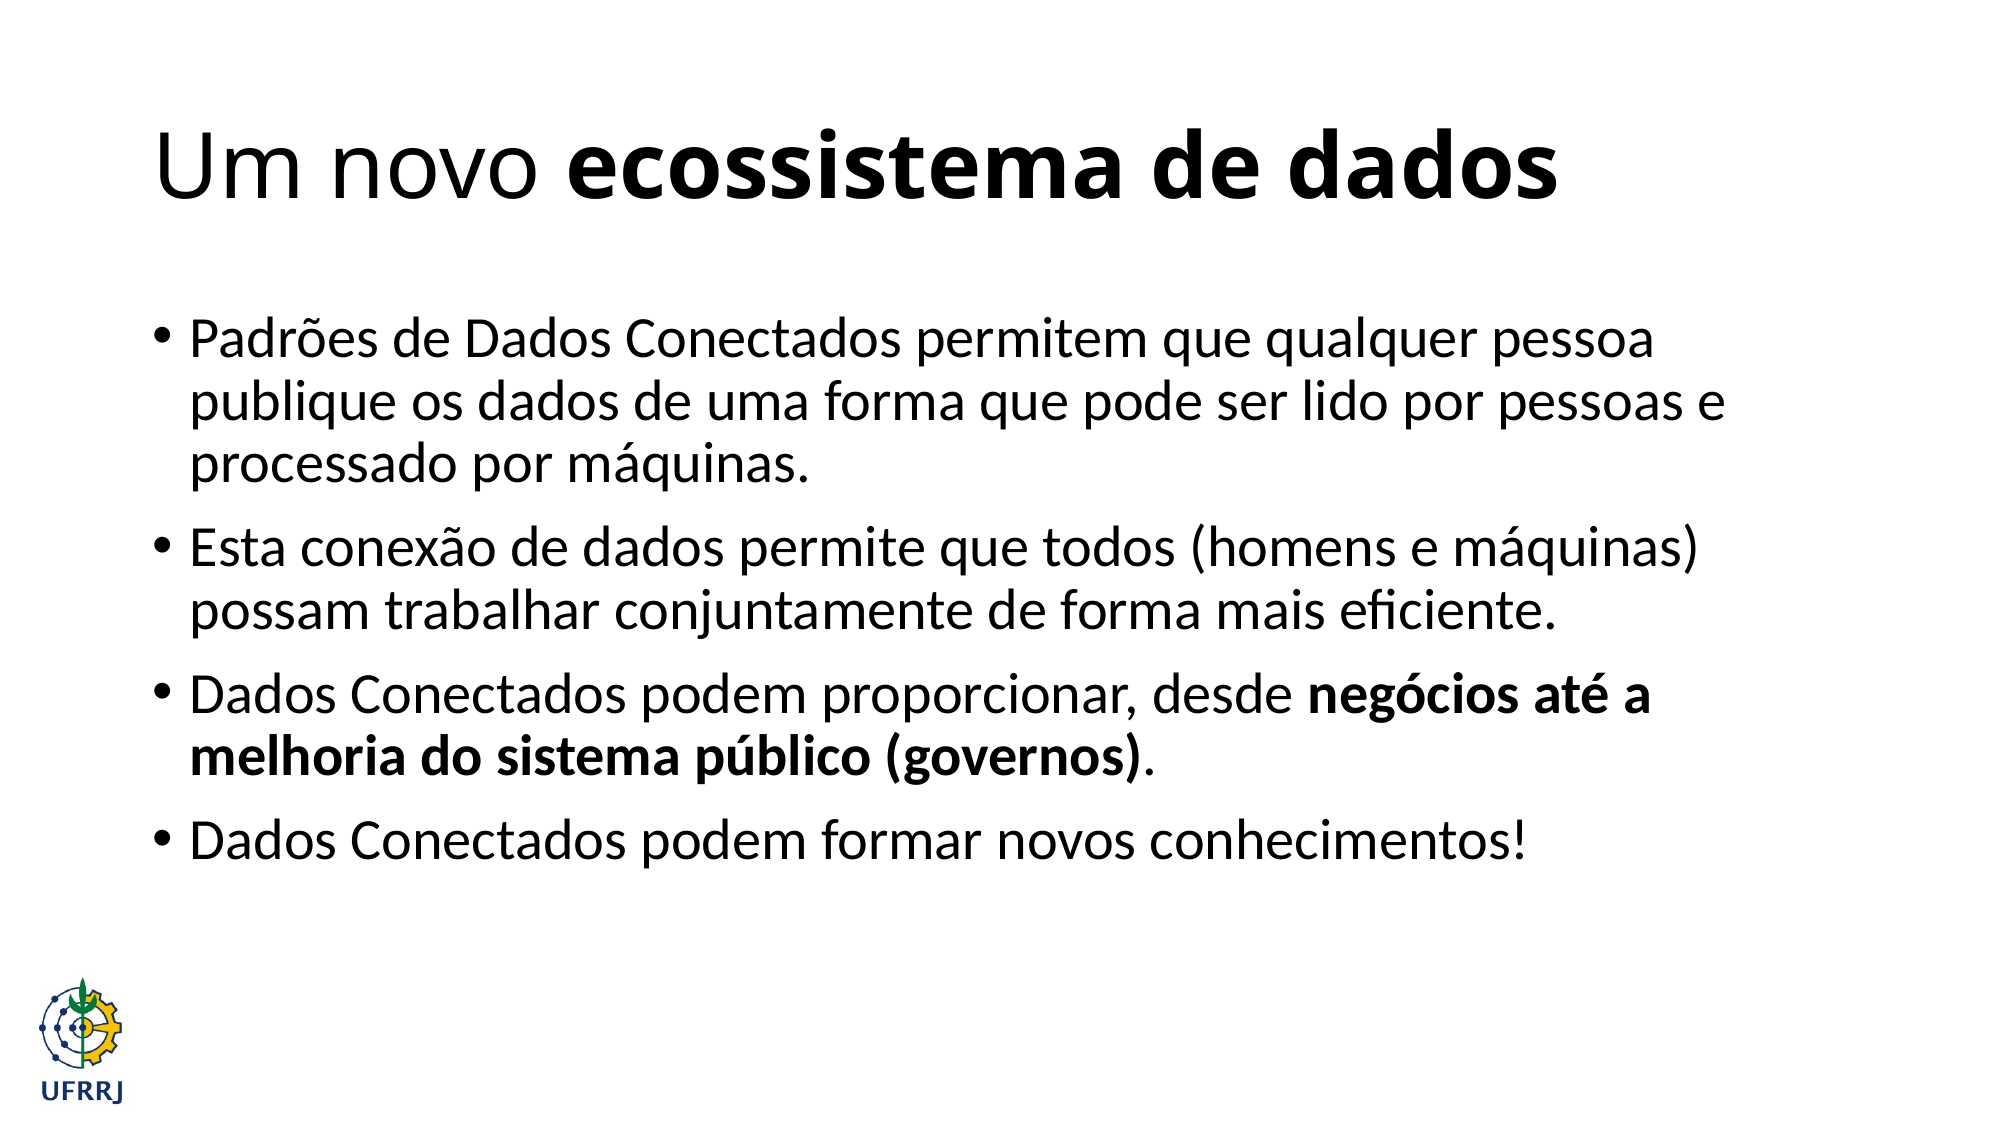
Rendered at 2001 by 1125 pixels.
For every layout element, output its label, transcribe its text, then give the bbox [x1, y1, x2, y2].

title Um novo ecossistema de dados [137, 59, 1863, 278]
list Padrões de Dados Conectados permitem que qualquer pessoa publique os dados de uma forma que pode ser lido por pessoas e processado por máquinas. Esta conexão de dados permite que todos (homens e máquinas) possam trabalhar conjuntamente de forma mais eficiente. Dados Conectados podem proporcionar, desde negócios até a melhoria do sistema público (governos). Dados Conectados podem formar novos conhecimentos! [137, 299, 1863, 1014]
picture [22, 966, 143, 1114]
